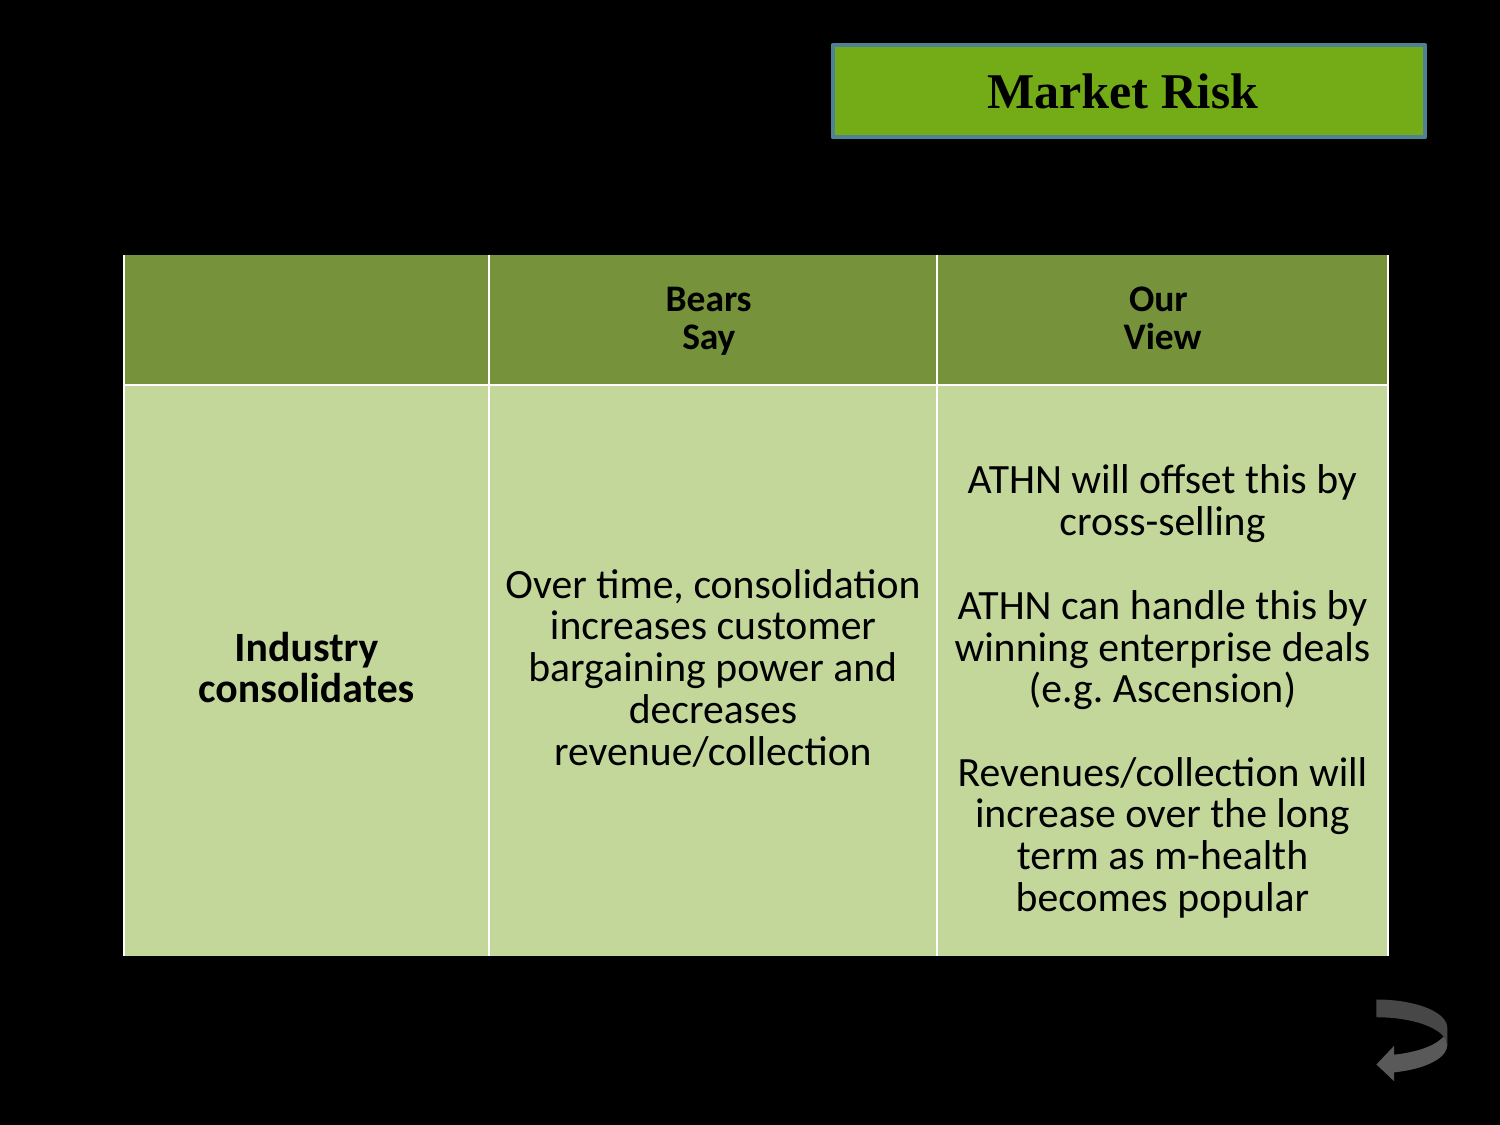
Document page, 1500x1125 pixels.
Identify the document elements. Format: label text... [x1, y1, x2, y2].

table_cell Industry consolidates [125, 386, 488, 956]
table_header [125, 255, 488, 384]
text_box Market Risk [831, 43, 1427, 139]
table_cell Over time, consolidation increases customer bargaining power and decreases revenue/collection [490, 386, 936, 956]
text_box [1374, 997, 1450, 1084]
table_header Our View [938, 255, 1387, 384]
table_cell ATHN will offset this by cross-selling ATHN can handle this by winning enterprise deals (e.g. Ascension) Revenues/collection will increase over the long term as m-health becomes popular [938, 386, 1387, 956]
table_header Bears Say [490, 255, 936, 384]
